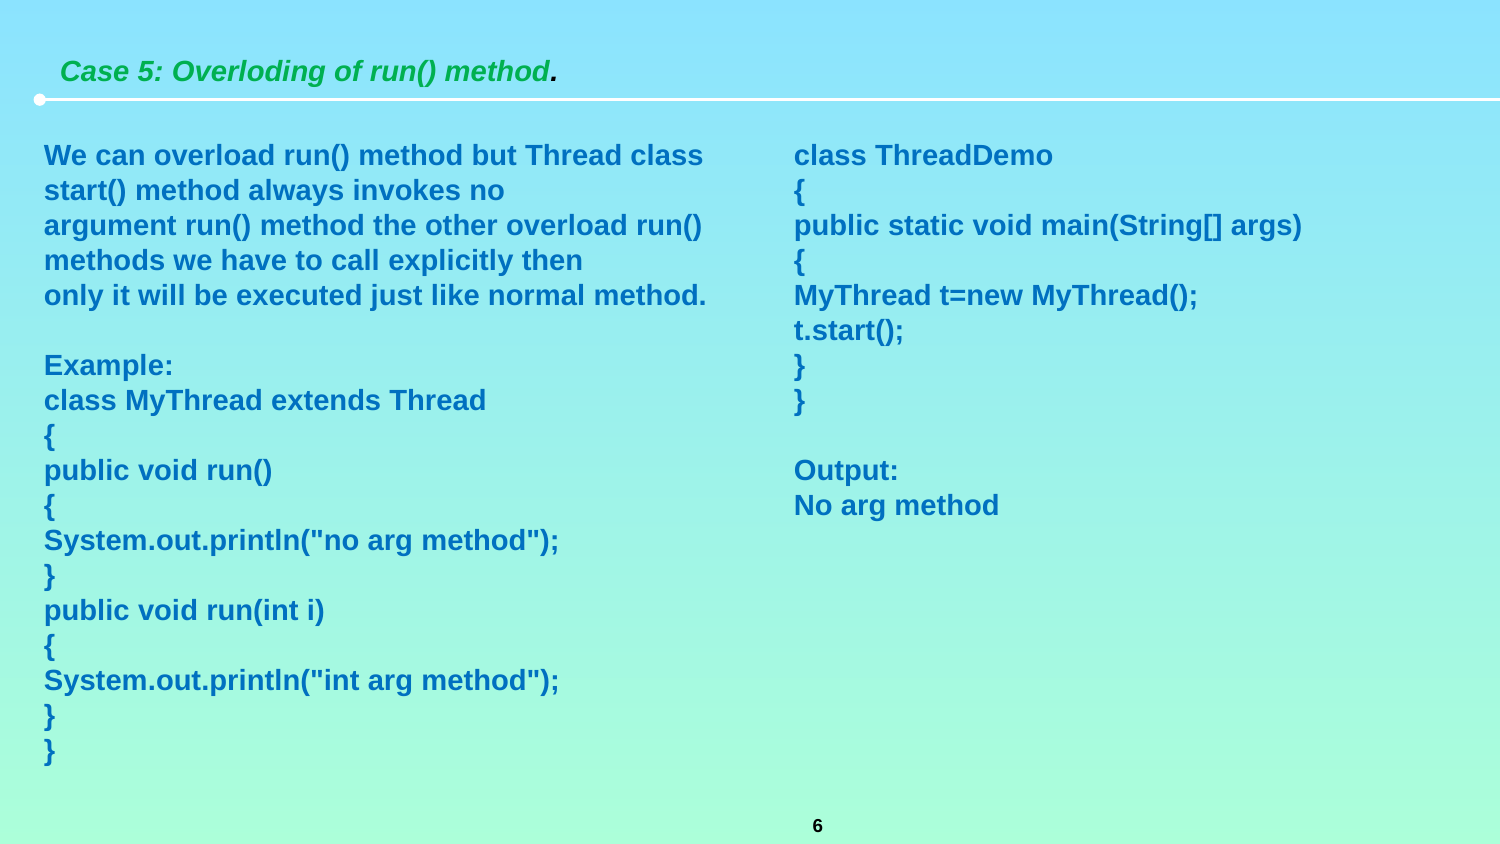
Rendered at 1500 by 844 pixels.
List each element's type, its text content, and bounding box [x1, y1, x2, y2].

text_box class ThreadDemo { public static void main(String[] args) { MyThread t=new MyThread(); t.start(); } } Output: No arg method [779, 129, 1500, 529]
text_box Case 5: Overloding of run() method. [45, 44, 574, 95]
text_box 6 [797, 805, 839, 844]
text_box We can overload run() method but Thread class start() method always invokes no argument run() method the other overload run() methods we have to call explicitly then only it will be executed just like normal method. Example: class MyThread extends Thread { public void run() { System.out.println("no arg method"); } public void run(int i) { System.out.println("int arg method"); } } [29, 129, 780, 774]
